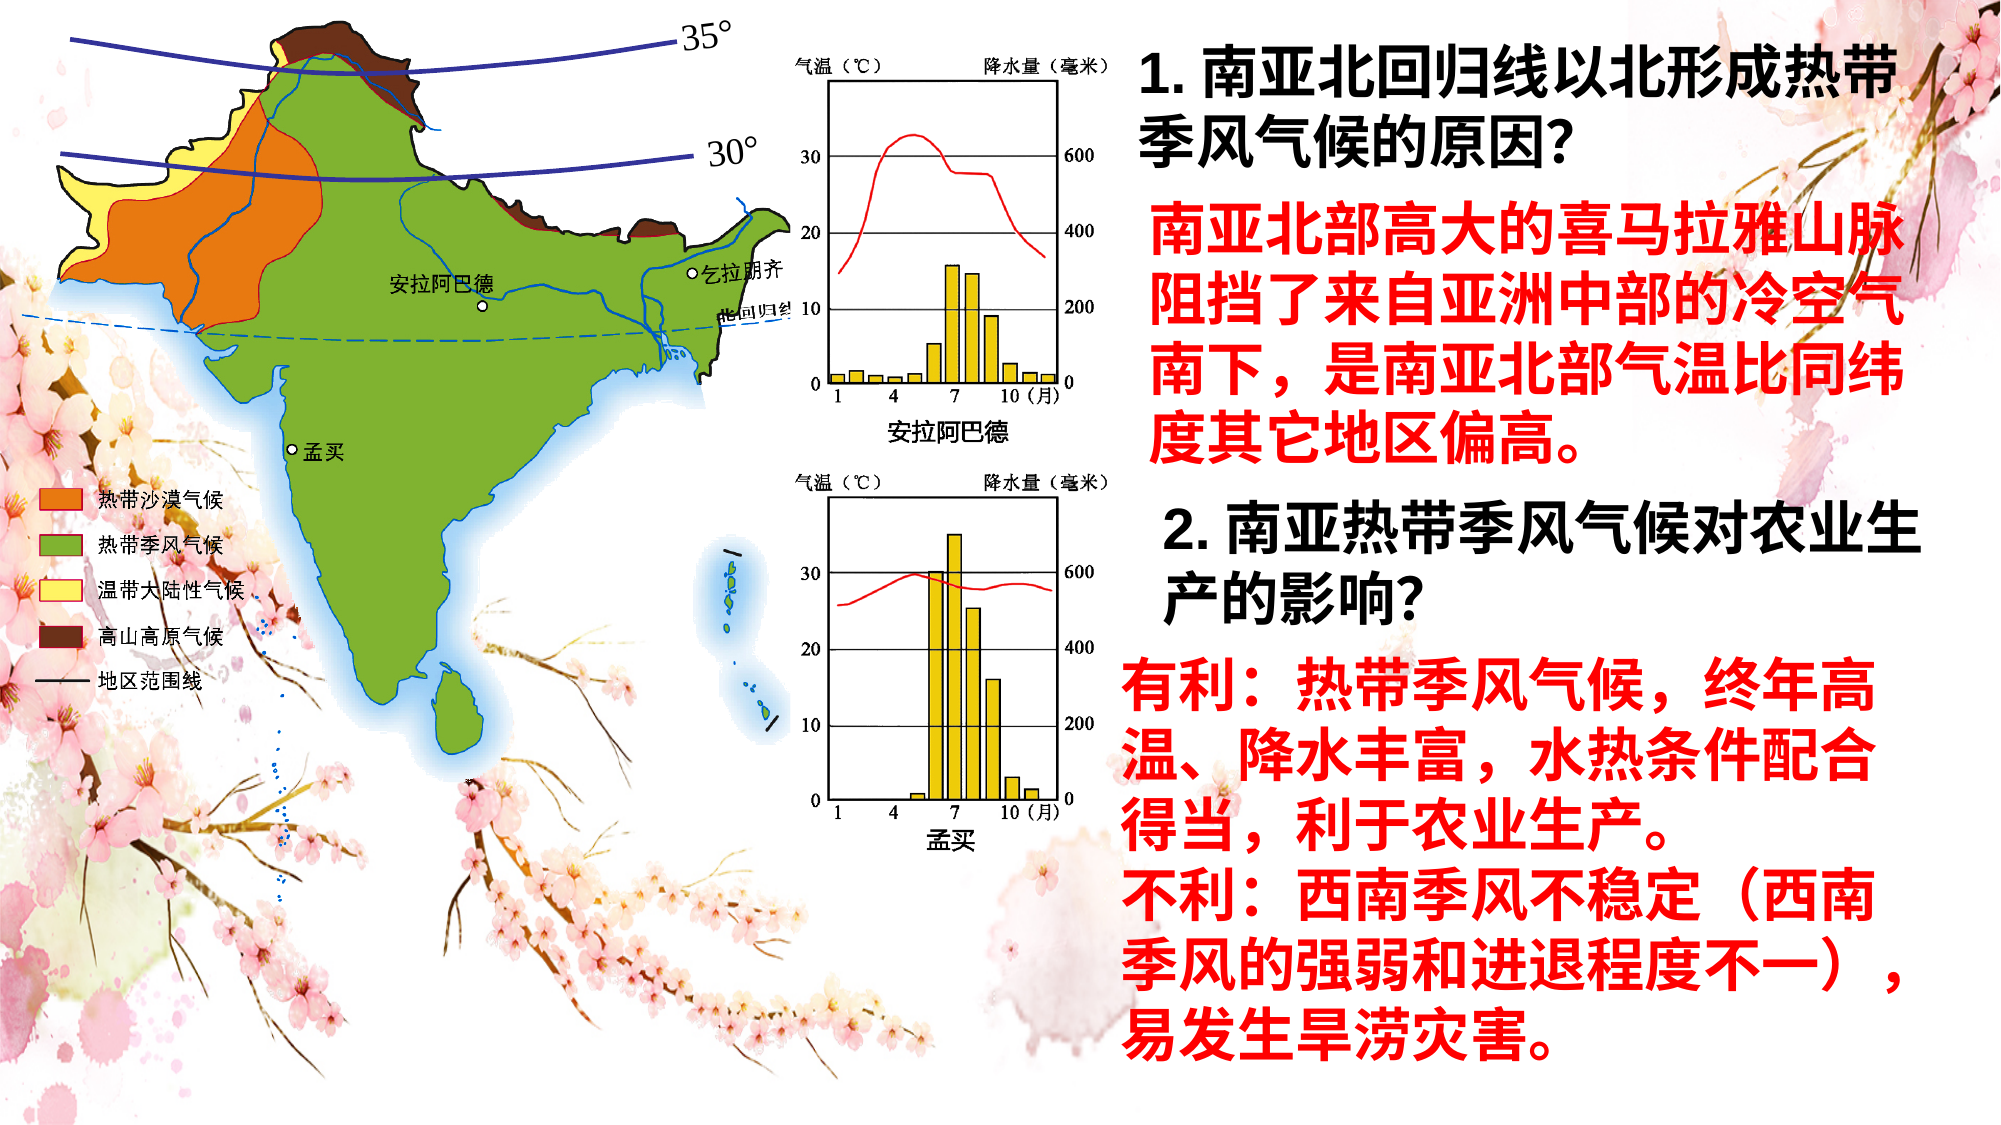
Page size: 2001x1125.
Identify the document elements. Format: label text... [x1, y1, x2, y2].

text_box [60, 1, 799, 183]
text_box 南亚北部高大的喜马拉雅山脉阻挡了来自亚洲中部的冷空气南下，是南亚北部气温比同纬度其它地区偏高。 [1133, 184, 1940, 480]
text_box 1.南亚北回归线以北形成热带季风气候的原因？ [1123, 28, 1927, 183]
picture [0, 0, 2001, 1125]
text_box 2.南亚热带季风气候对农业生产的影响？ [1147, 484, 1963, 639]
text_box 有利：热带季风气候，终年高温、降水丰富，水热条件配合得当，利于农业生产。 不利：西南季风不稳定（西南季风的强弱和进退程度不一），易发生旱涝灾害。 [1105, 640, 1940, 1076]
